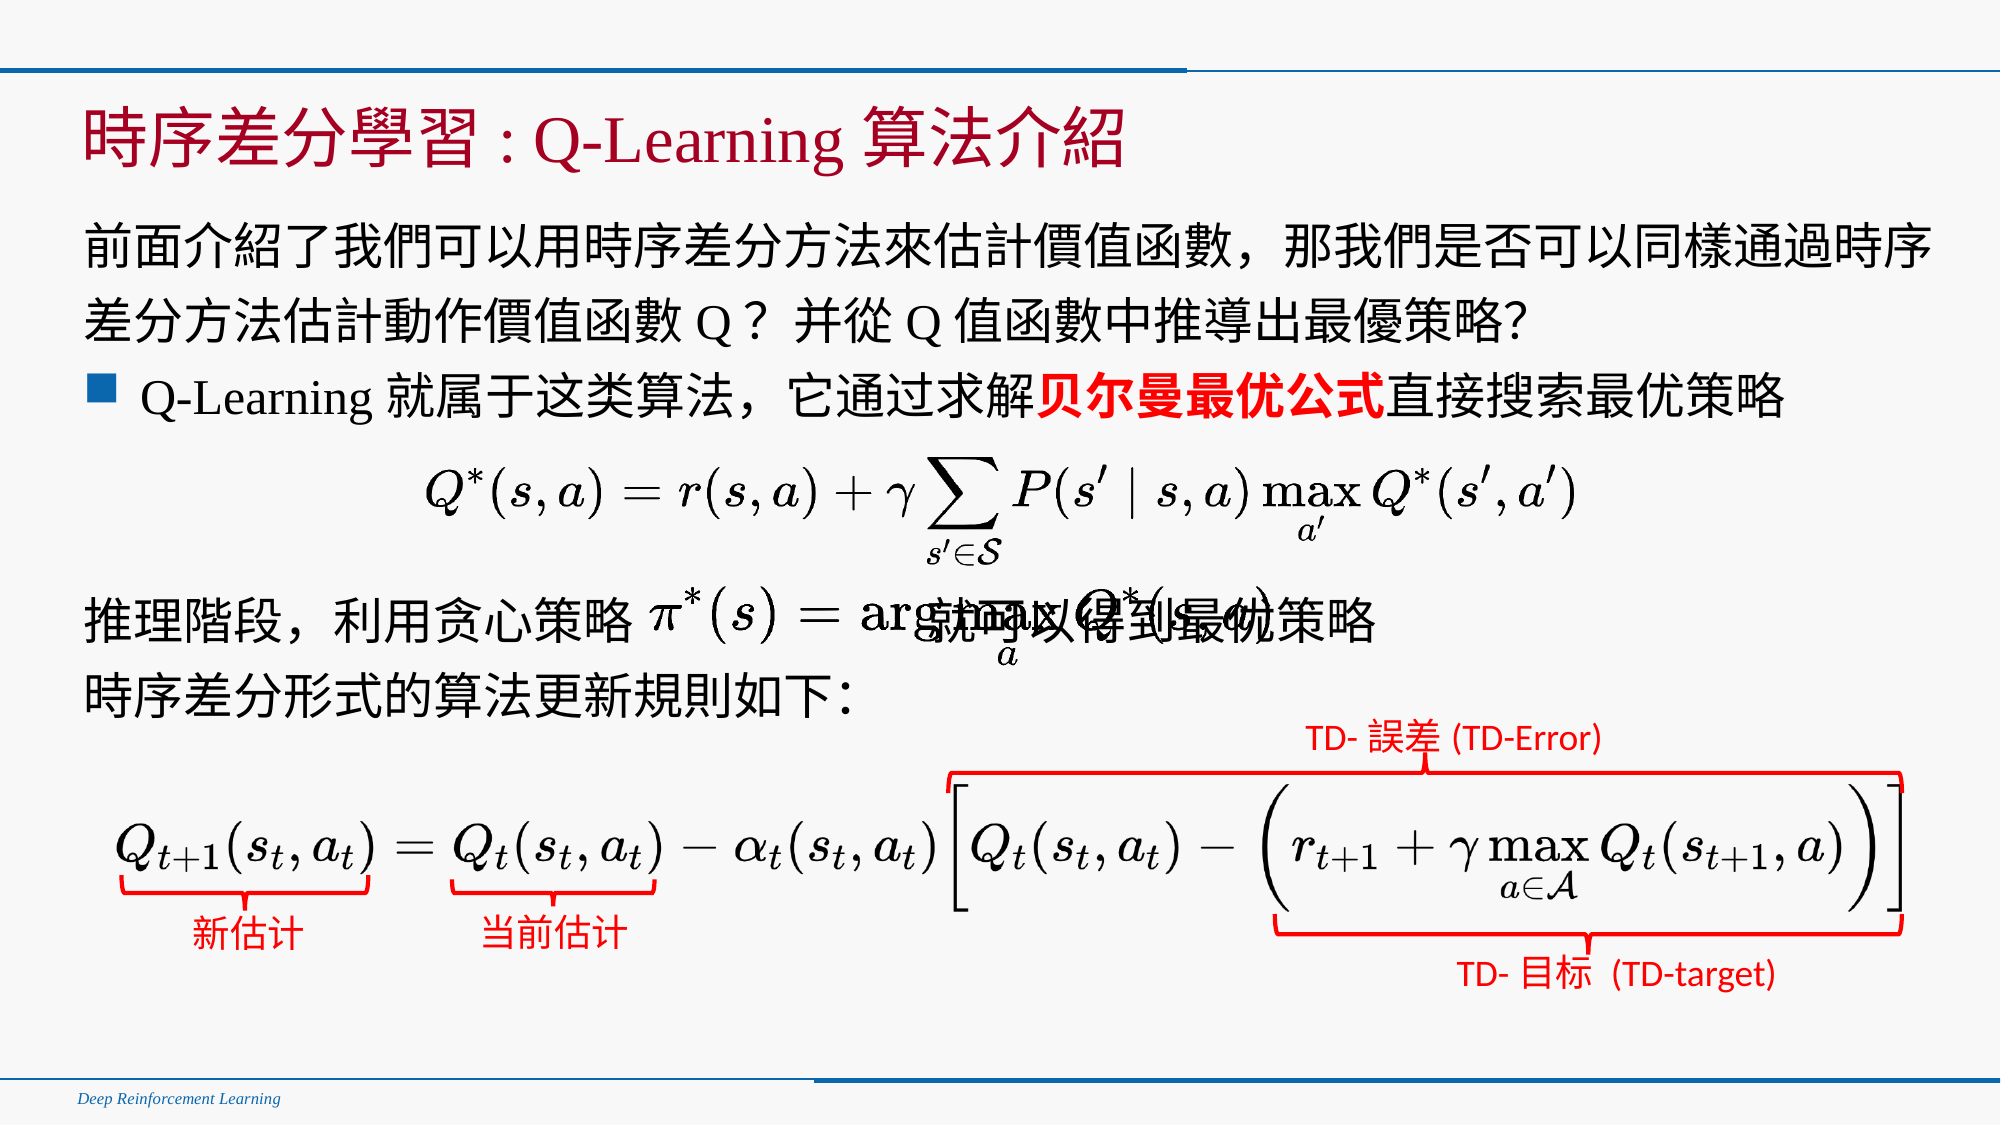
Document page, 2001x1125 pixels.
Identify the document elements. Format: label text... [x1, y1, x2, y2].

text_box TD-誤差(TD-Error) [1290, 705, 1659, 761]
text_box [1276, 934, 1900, 941]
text_box TD-目标 (TD-target) [1441, 941, 1803, 1002]
picture [411, 442, 1589, 673]
text_box 当前估计 [464, 934, 652, 961]
list [66, 204, 1931, 1051]
text_box 前面介紹了我們可以用時序差分方法來估計價值函數，那我們是否可以同樣通過時序差分方法估計動作價值函數Q？并從Q值函數中推導出最優策略？ Q-Learning就属于这类算法，它通过求解贝尔曼最优公式直接搜索最优策略 推理階段，利用贪心策略 就可以得到最优策略 時序差分形式的算法更新規則如下： [68, 192, 1965, 732]
text_box 新估计 [177, 934, 323, 962]
picture [93, 761, 1925, 934]
list 時序差分學習: Q-Learning算法介紹 [66, 95, 1931, 176]
